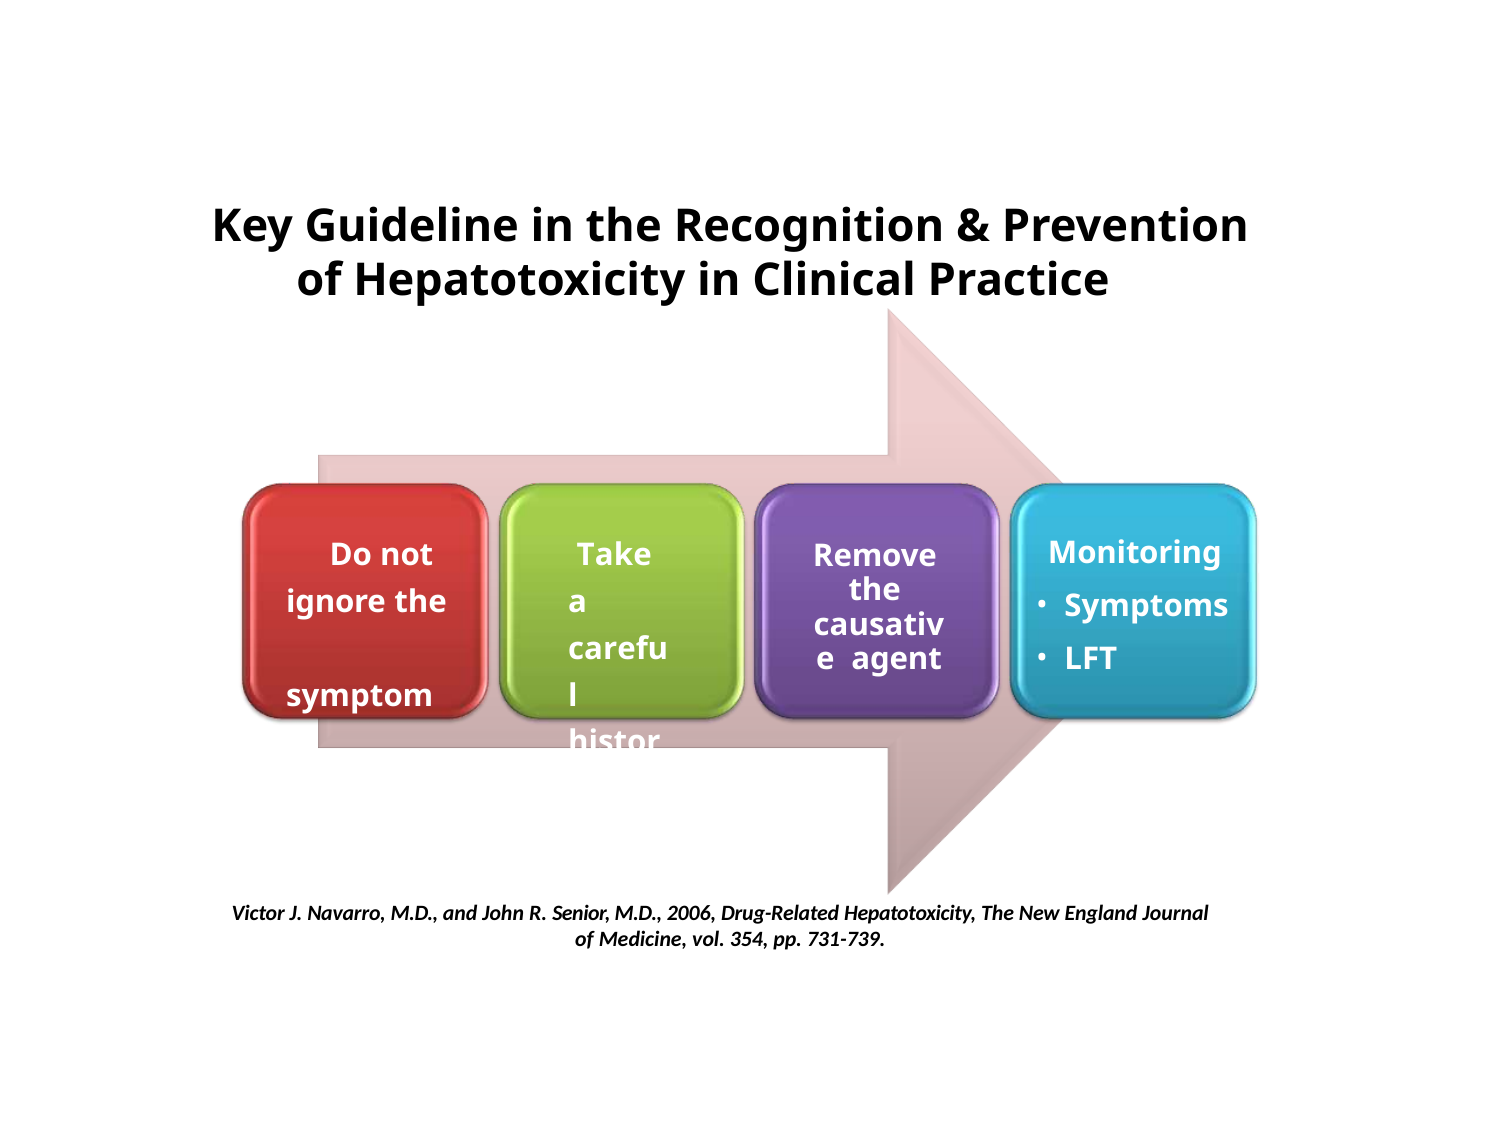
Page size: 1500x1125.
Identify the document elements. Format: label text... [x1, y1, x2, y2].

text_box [235, 307, 1181, 895]
title Key Guideline in the Recognition & Prevention of Hepatotoxicity in Clinical Practice [209, 194, 1264, 385]
picture [491, 478, 1264, 730]
text_box Victor J. Navarro, M.D., and John R. Senior, M.D., 2006, Drug-Related Hepatotoxicity, The New England Journal of Medicine, vol. 354, pp. 731-739. [230, 896, 1223, 951]
